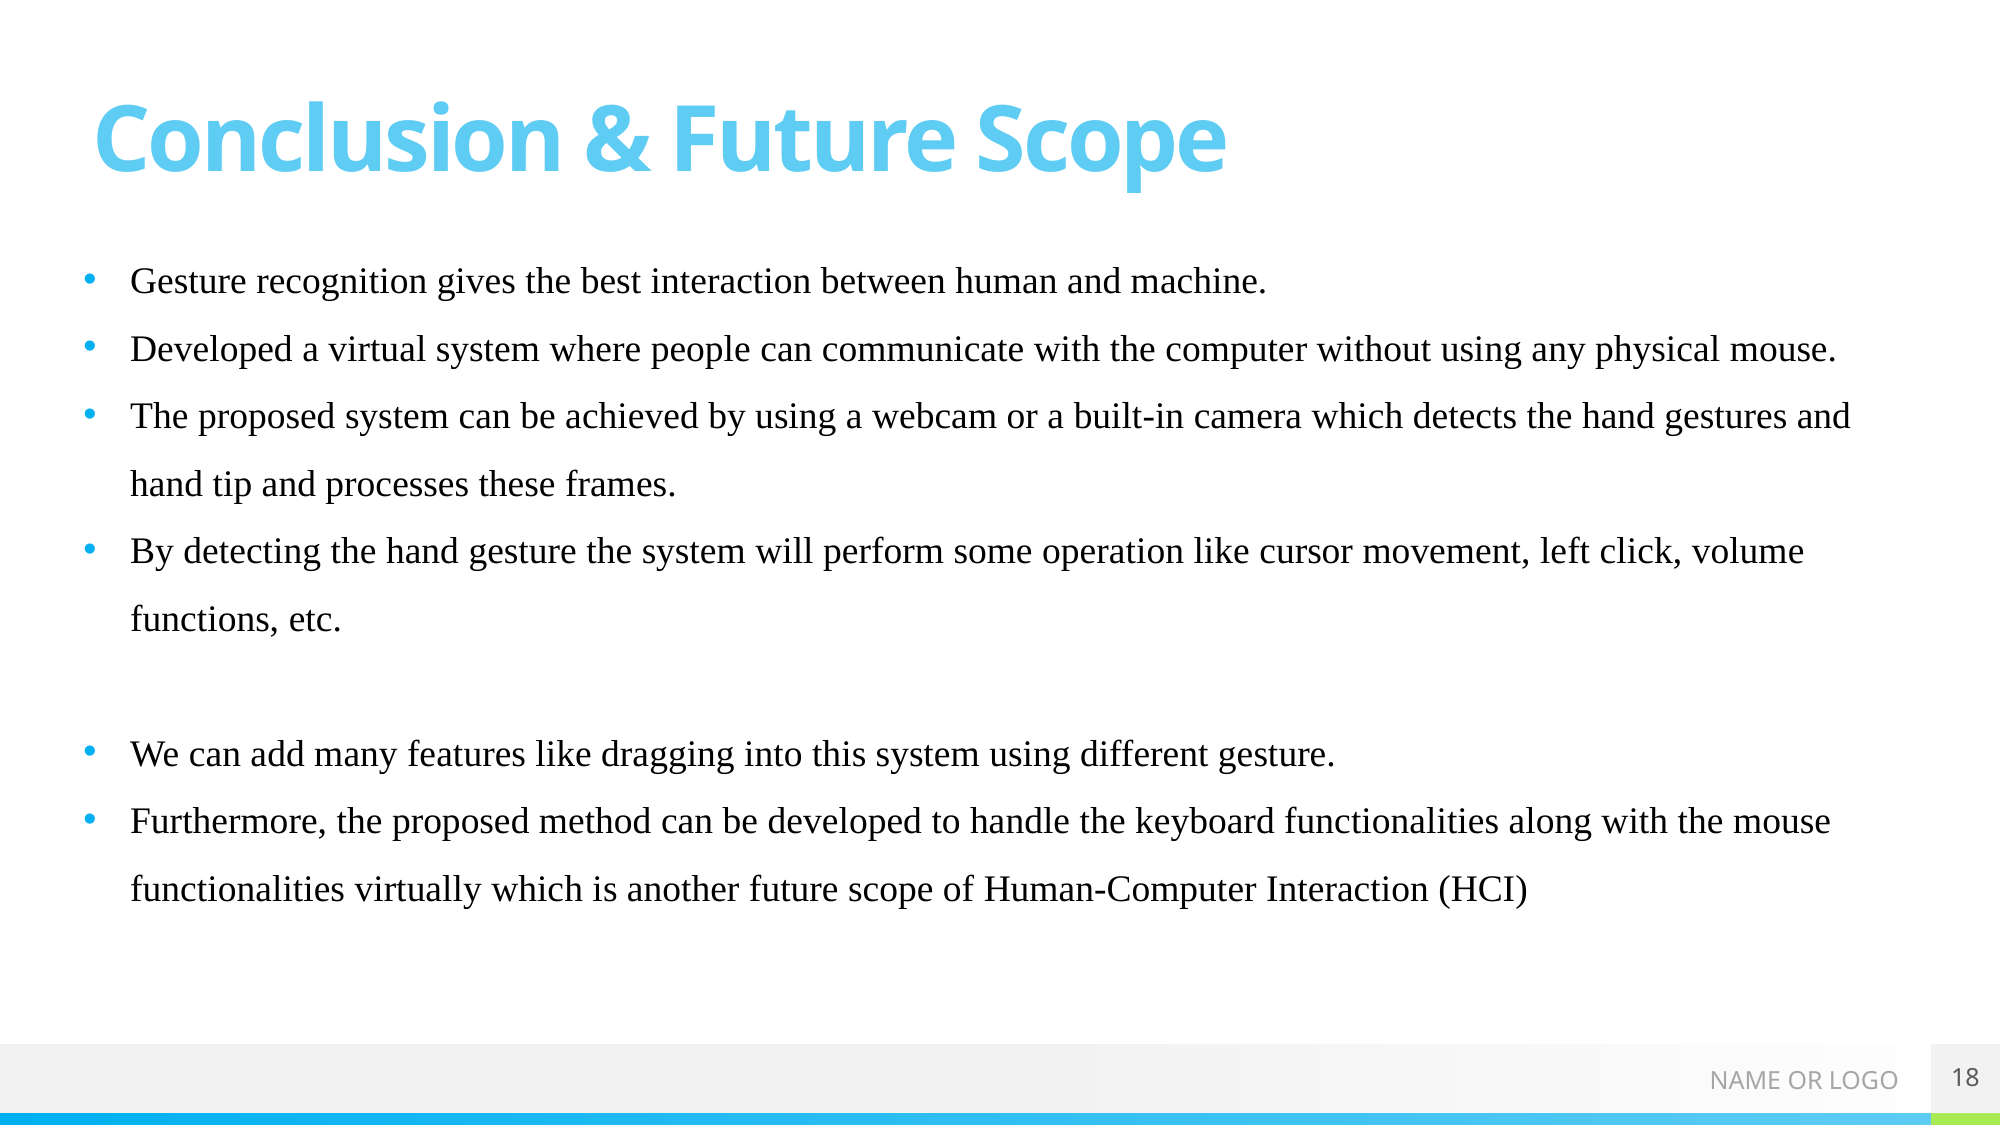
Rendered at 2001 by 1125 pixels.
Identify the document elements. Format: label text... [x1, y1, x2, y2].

list Gesture recognition gives the best interaction between human and machine. Developed a virtual system where people can communicate with the computer without using any physical mouse. The proposed system can be achieved by using a webcam or a built-in camera which detects the hand gestures and hand tip and processes these frames. By detecting the hand gesture the system will perform some operation like cursor movement, left click, volume functions, etc. We can add many features like dragging into this system using different gesture. Furthermore, the proposed method can be developed to handle the keyboard functionalities along with the mouse functionalities virtually which is another future scope of Human-Computer Interaction (HCI) [70, 188, 1869, 1033]
slide_number 18 [1931, 1044, 2000, 1114]
title Conclusion & Future Scope [92, 92, 1953, 163]
